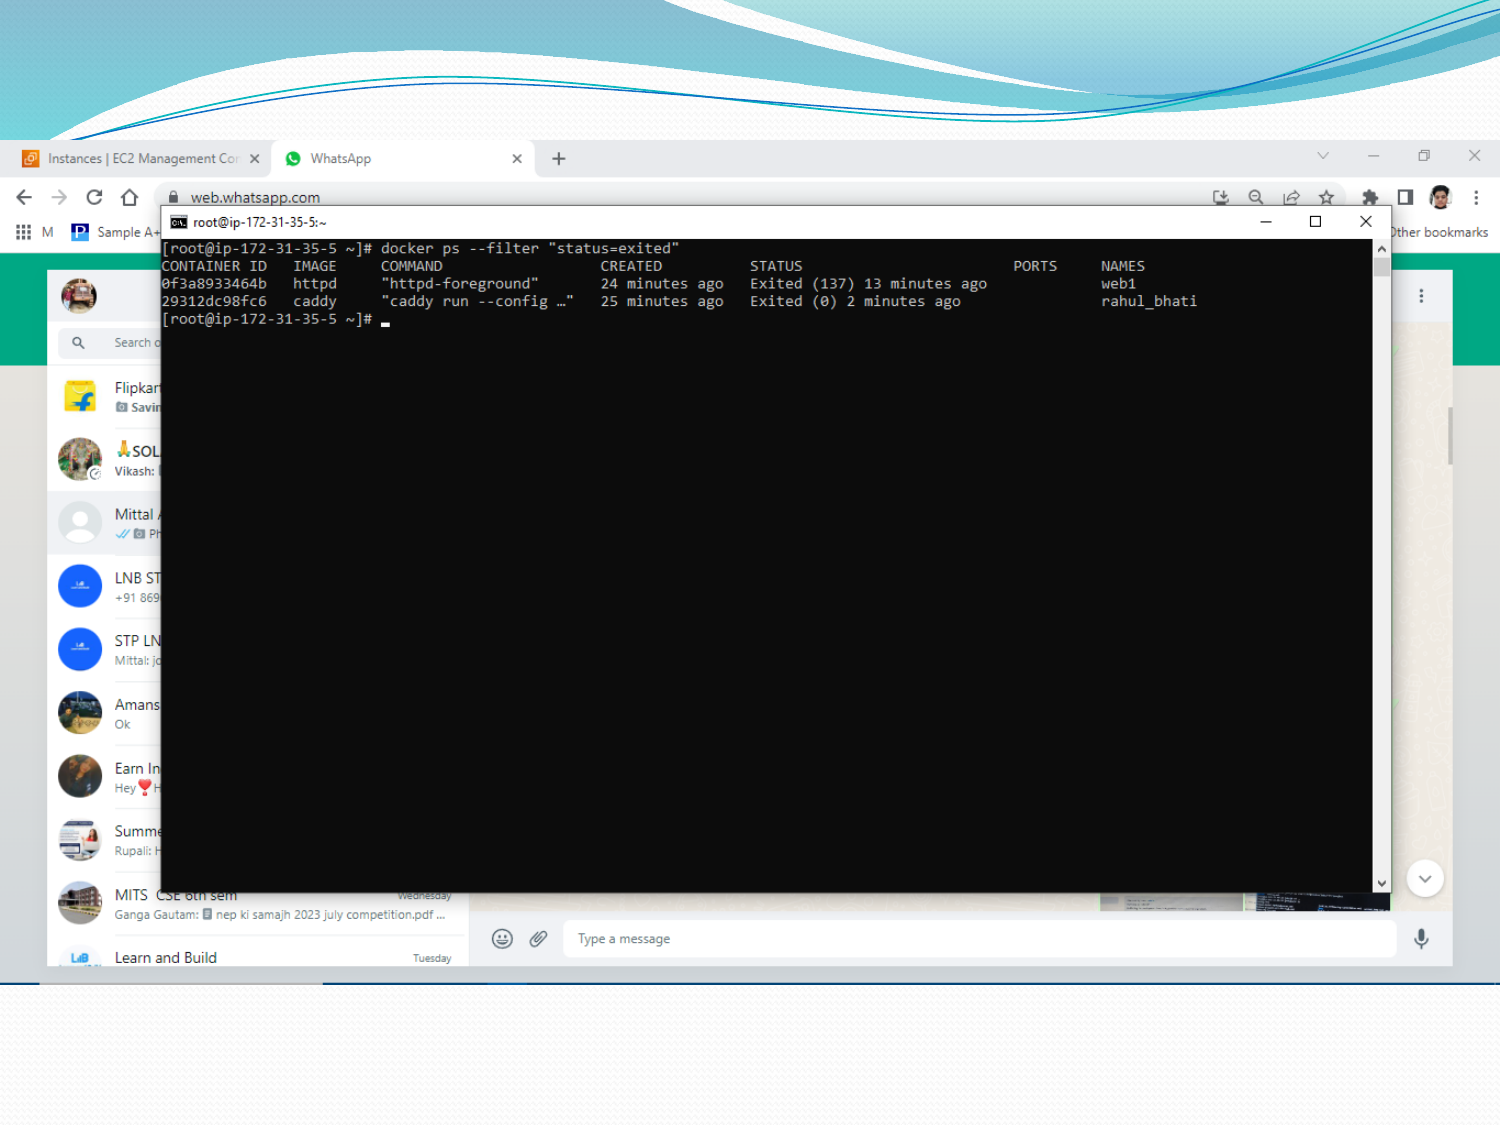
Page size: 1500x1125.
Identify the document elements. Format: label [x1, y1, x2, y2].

picture [0, 140, 1500, 985]
